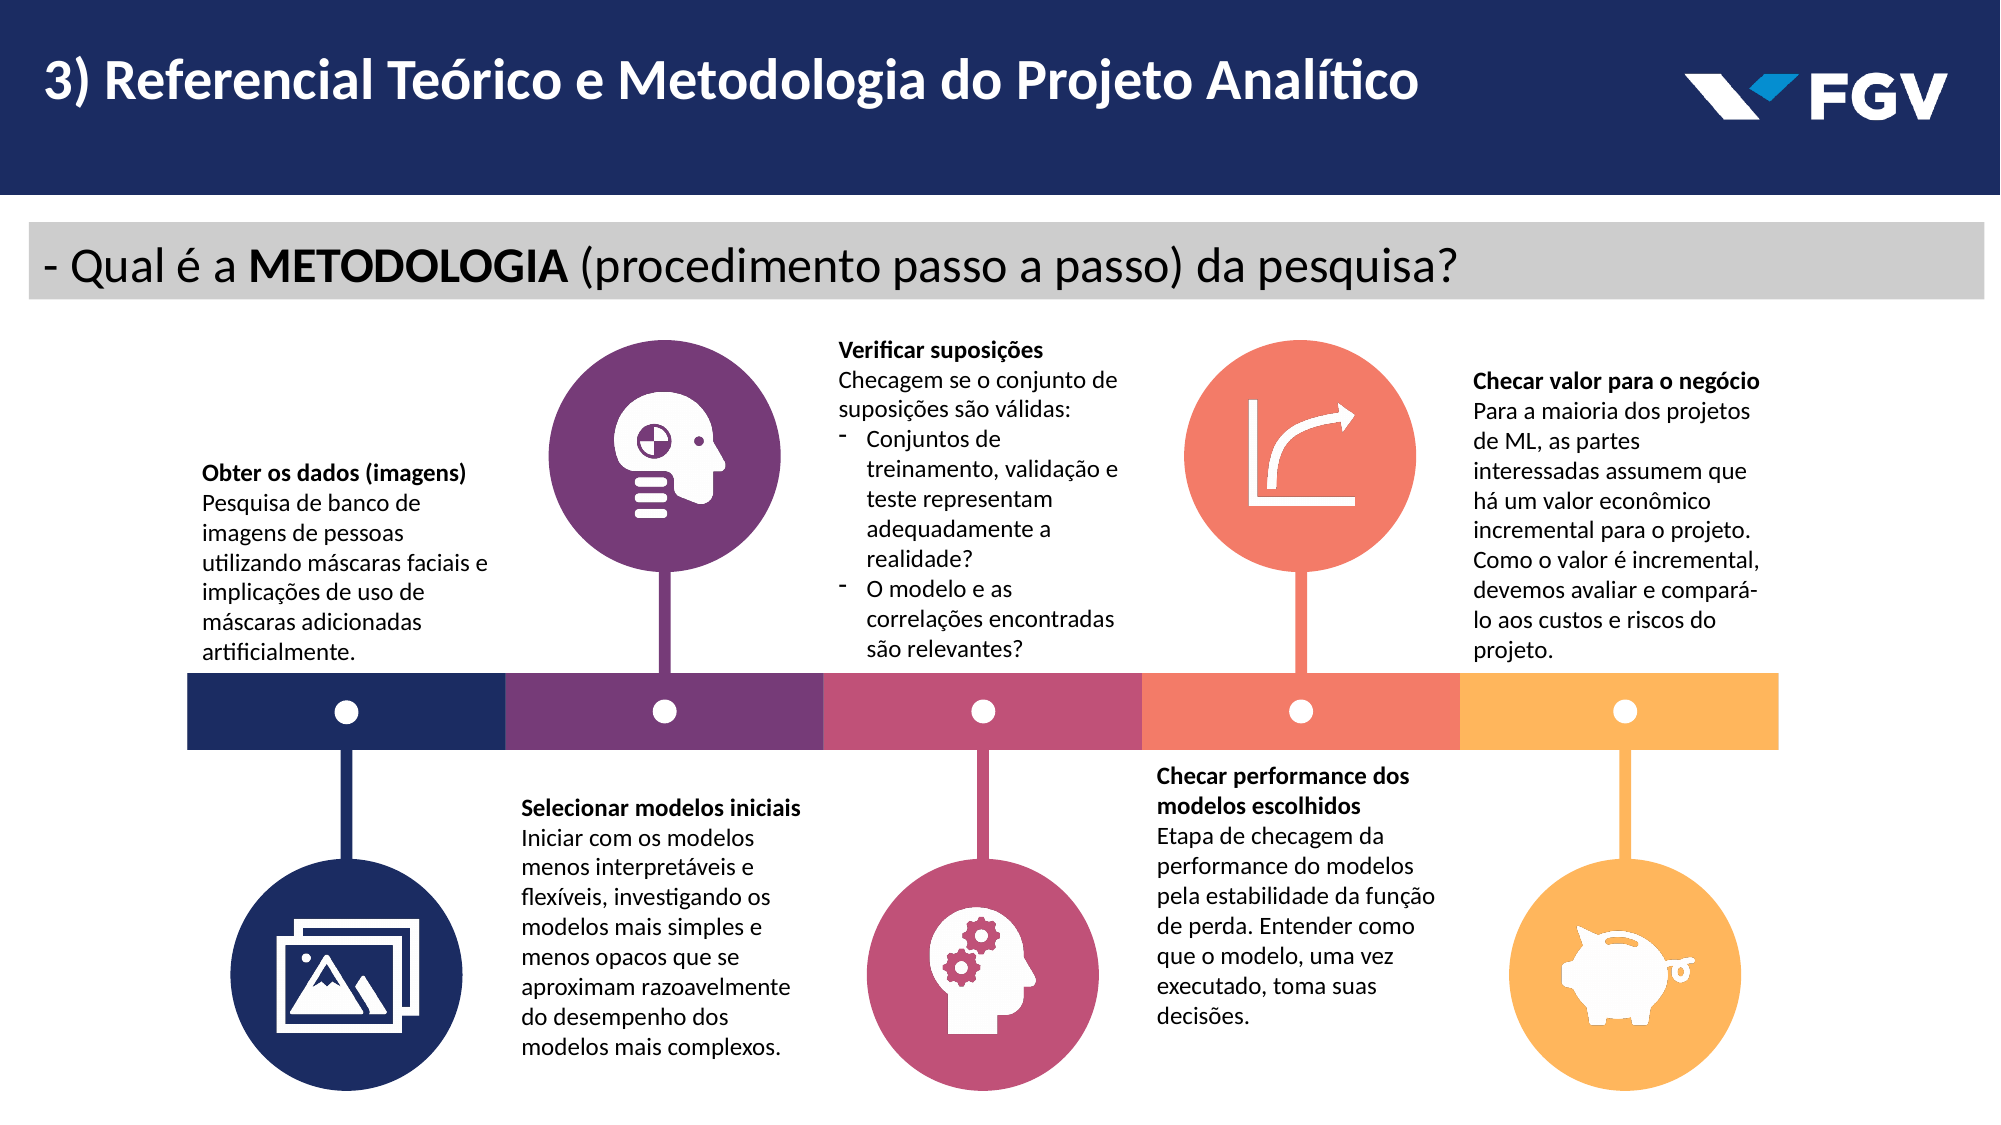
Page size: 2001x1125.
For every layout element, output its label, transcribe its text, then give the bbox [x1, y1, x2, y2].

text_box - Qual é a METODOLOGIA (procedimento passo a passo) da pesquisa? [28, 222, 1985, 300]
picture [1652, 41, 1980, 151]
text_box Selecionar modelos iniciais Iniciar com os modelos menos interpretáveis e flexíveis, investigando os modelos mais simples e menos opacos que se aproximam razoavelmente do desempenho dos modelos mais complexos. [506, 783, 825, 1068]
text_box [1183, 339, 1418, 574]
text_box [229, 857, 464, 1092]
text_box [1294, 573, 1308, 674]
text_box [547, 339, 782, 574]
text_box [186, 672, 507, 751]
text_box [976, 749, 990, 857]
text_box Checar performance dos modelos escolhidos Etapa de checagem da performance do modelos pela estabilidade da função de perda. Entender como que o modelo, uma vez executado, toma suas decisões. [1142, 752, 1461, 1037]
text_box [340, 749, 353, 857]
picture [1550, 899, 1701, 1050]
text_box Verificar suposições Checagem se o conjunto de suposições são válidas: Conjuntos de treinamento, validação e teste representam adequadamente a realidade? O modelo e as correlações encontradas são relevantes? [823, 325, 1142, 670]
text_box [1288, 698, 1315, 725]
text_box [651, 698, 678, 725]
text_box [865, 857, 1100, 1092]
picture [595, 379, 746, 530]
picture [1226, 377, 1377, 528]
text_box 3) Referencial Teórico e Metodologia do Projeto Analítico [28, 34, 1772, 119]
text_box [1612, 698, 1639, 725]
text_box [658, 573, 672, 674]
text_box [333, 699, 360, 726]
text_box [970, 698, 997, 725]
text_box [507, 672, 823, 751]
text_box [1459, 672, 1779, 751]
text_box Checar valor para o negócio Para a maioria dos projetos de ML, as partes interessadas assumem que há um valor econômico incremental para o projeto. Como o valor é incremental, devemos avaliar e compará-lo aos custos e riscos do projeto. [1458, 356, 1777, 672]
text_box [823, 672, 1143, 751]
text_box [1508, 857, 1743, 1092]
text_box [1618, 749, 1632, 857]
text_box Obter os dados (imagens) Pesquisa de banco de imagens de pessoas utilizando máscaras faciais e implicações de uso de máscaras adicionadas artificialmente. [187, 448, 506, 674]
picture [907, 898, 1058, 1049]
text_box [1143, 672, 1459, 751]
picture [273, 898, 424, 1049]
